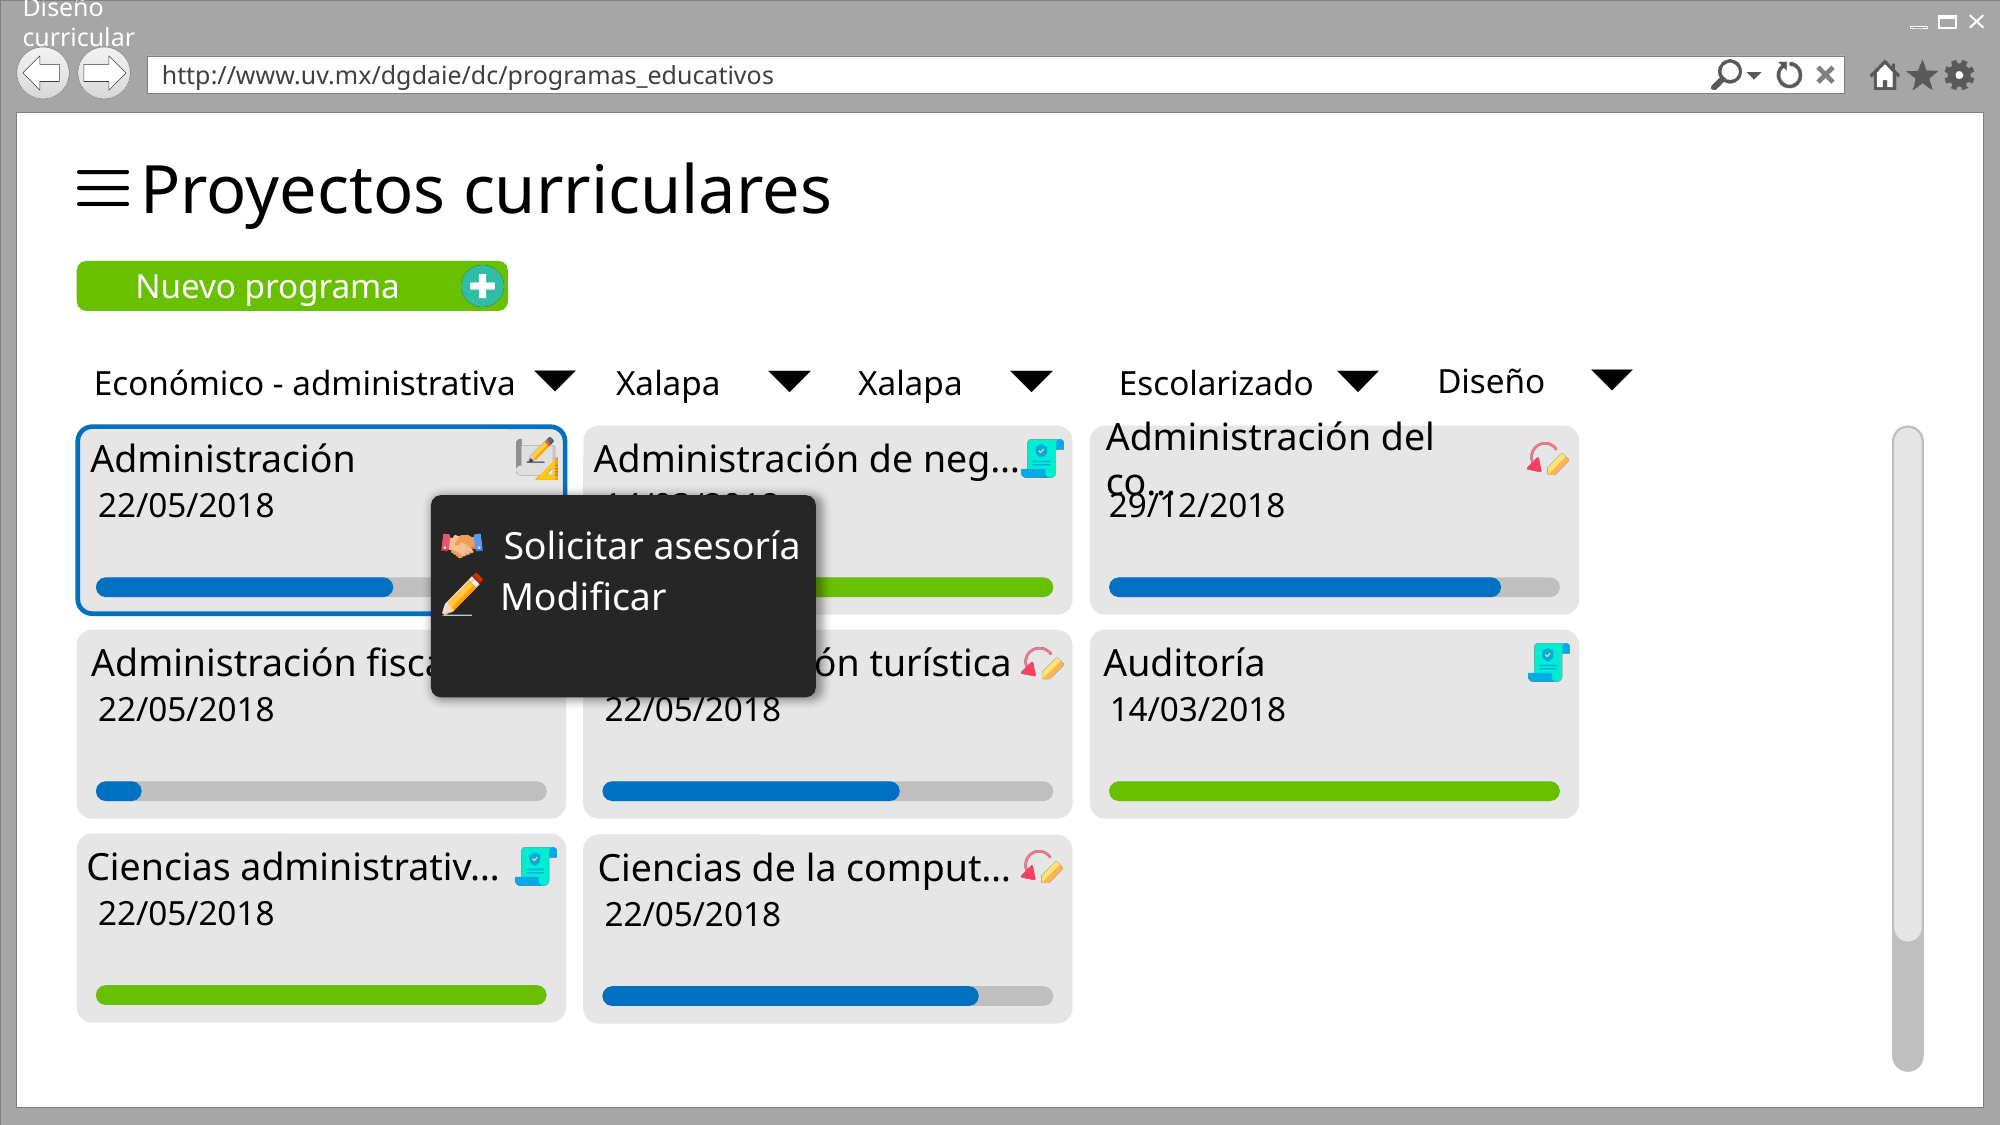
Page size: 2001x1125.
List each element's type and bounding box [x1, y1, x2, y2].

text_box [600, 358, 811, 407]
text_box [77, 426, 566, 614]
text_box [1893, 426, 1923, 1071]
text_box [584, 835, 1072, 1023]
text_box [77, 630, 566, 818]
text_box [1090, 426, 1579, 614]
text_box [77, 261, 507, 310]
text_box [584, 630, 1072, 818]
text_box [77, 358, 576, 407]
text_box [432, 496, 828, 697]
text_box [1102, 358, 1379, 407]
text_box [0, 0, 2000, 1125]
text_box [842, 358, 1053, 407]
text_box [1422, 357, 1633, 406]
text_box [77, 834, 565, 1022]
text_box [584, 426, 1072, 614]
text_box [1090, 630, 1579, 818]
picture [77, 162, 129, 214]
